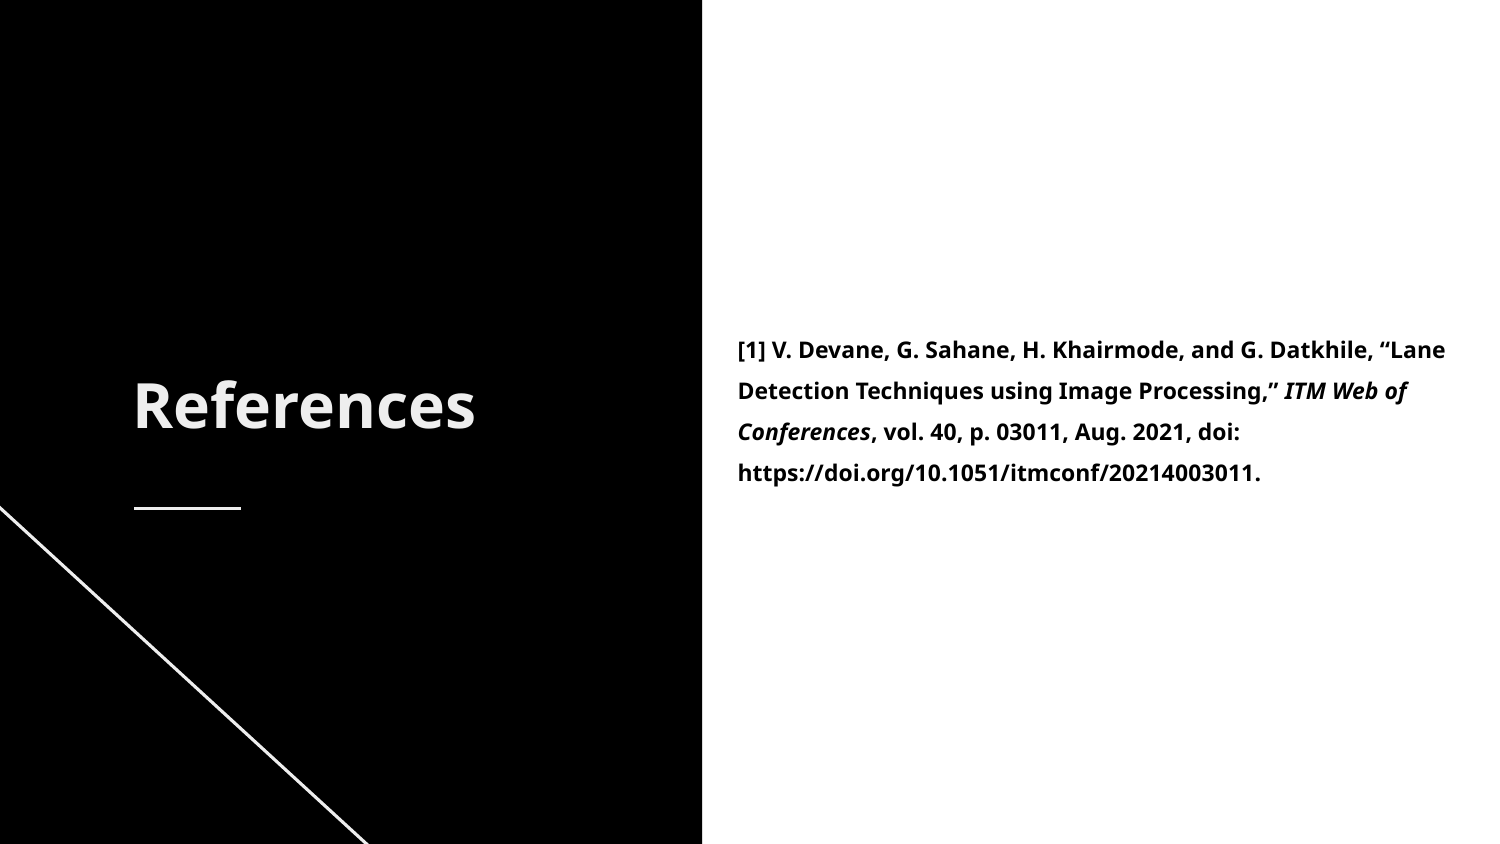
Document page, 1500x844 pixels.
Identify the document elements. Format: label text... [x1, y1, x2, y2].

title [1] V. Devane, G. Sahane, H. Khairmode, and G. Datkhile, “Lane Detection Techniques using Image Processing,” ITM Web of Conferences, vol. 40, p. 03011, Aug. 2021, doi: https://doi.org/10.1051/itmconf/20214003011. [722, 314, 1480, 494]
title References [116, 360, 678, 448]
